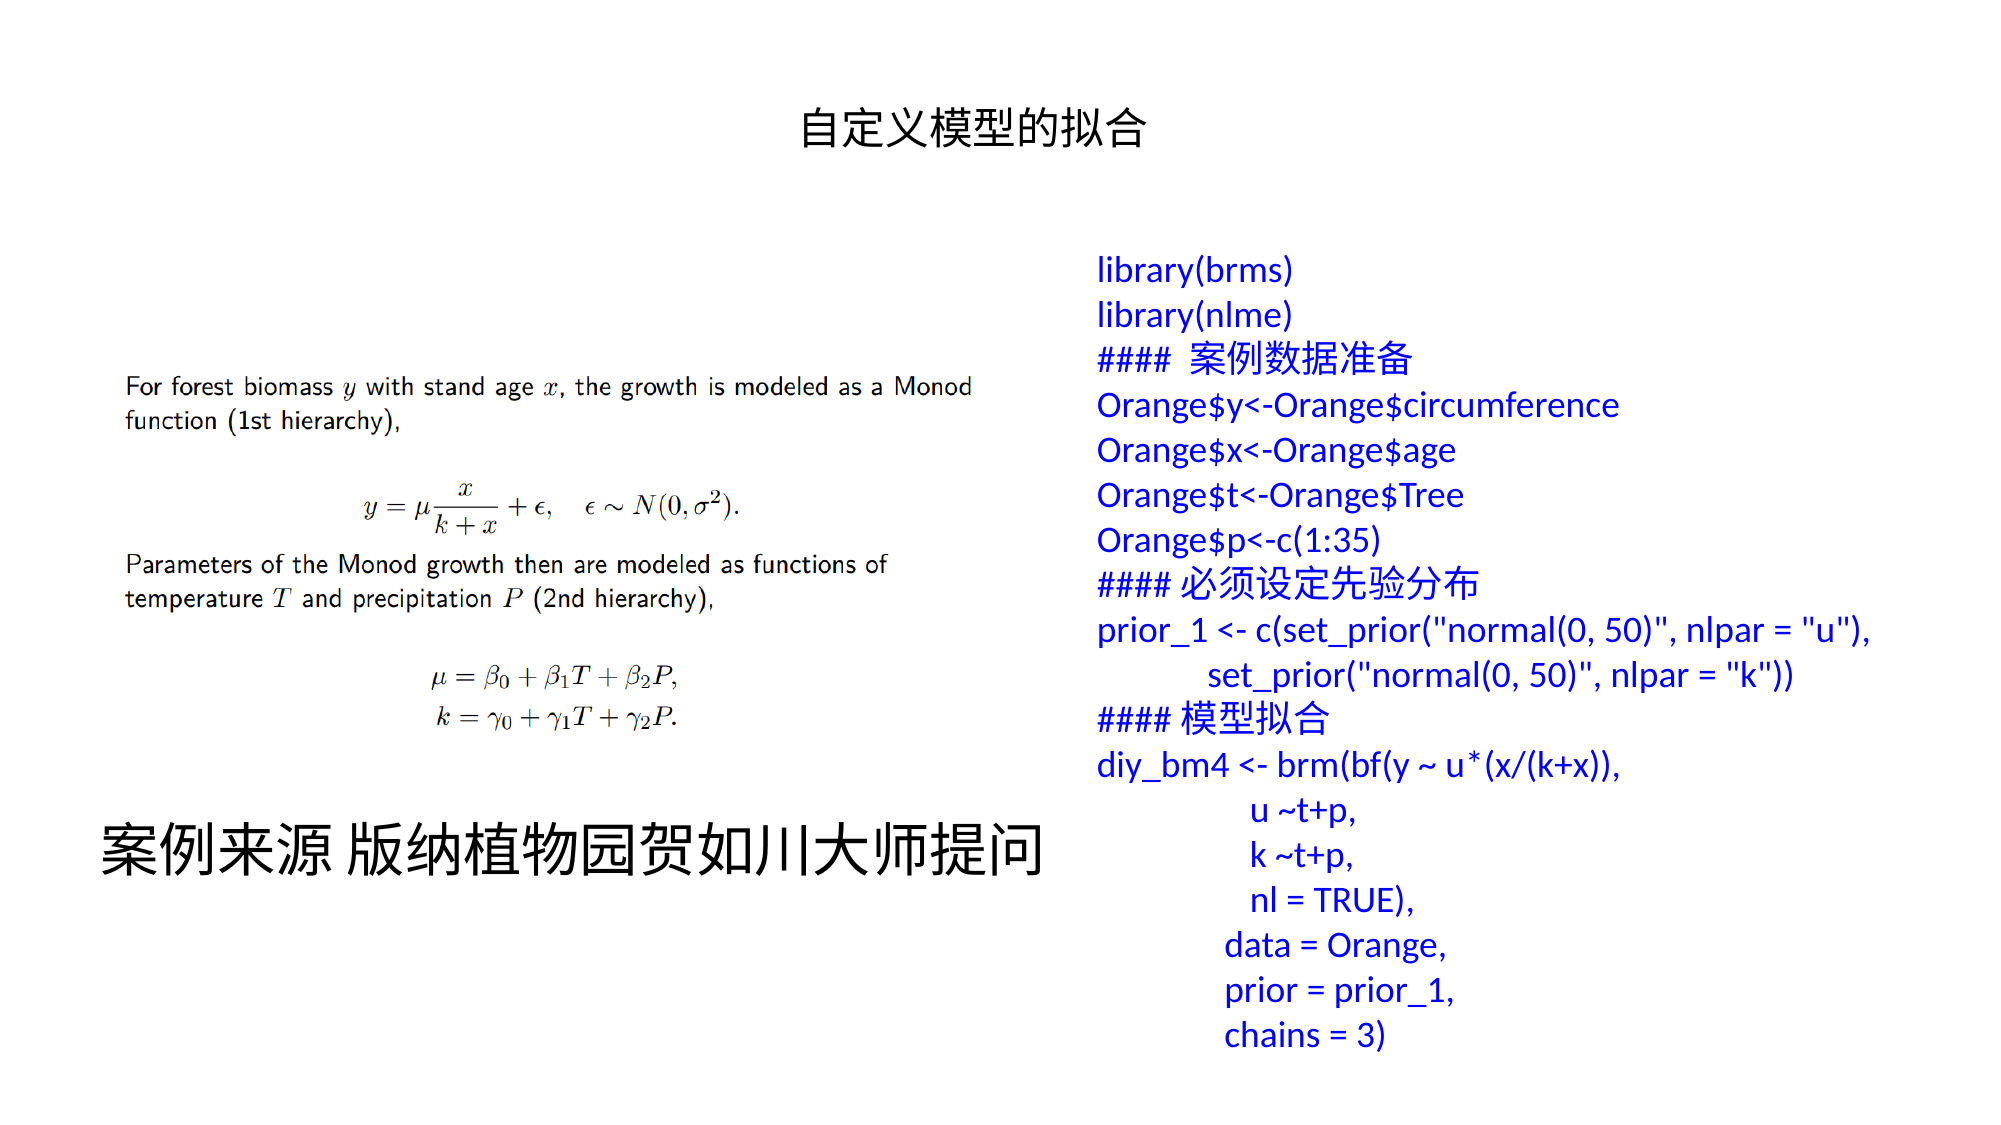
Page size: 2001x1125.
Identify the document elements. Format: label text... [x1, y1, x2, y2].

text_box library(brms) library(nlme) #### 案例数据准备 Orange$y<-Orange$circumference Orange$x<-Orange$age Orange$t<-Orange$Tree Orange$p<-c(1:35) ####必须设定先验分布 prior_1 <- c(set_prior("normal(0, 50)", nlpar = "u"), set_prior("normal(0, 50)", nlpar = "k")) ####模型拟合 diy_bm4 <- brm(bf(y ~ u*(x/(k+x)), u ~t+p, k ~t+p, nl = TRUE), data = Orange, prior = prior_1, chains = 3) [1082, 237, 1958, 1063]
text_box 案例来源 版纳植物园贺如川大师提问 [86, 806, 1061, 891]
title 自定义模型的拟合 [222, 98, 1723, 162]
picture [110, 333, 989, 771]
